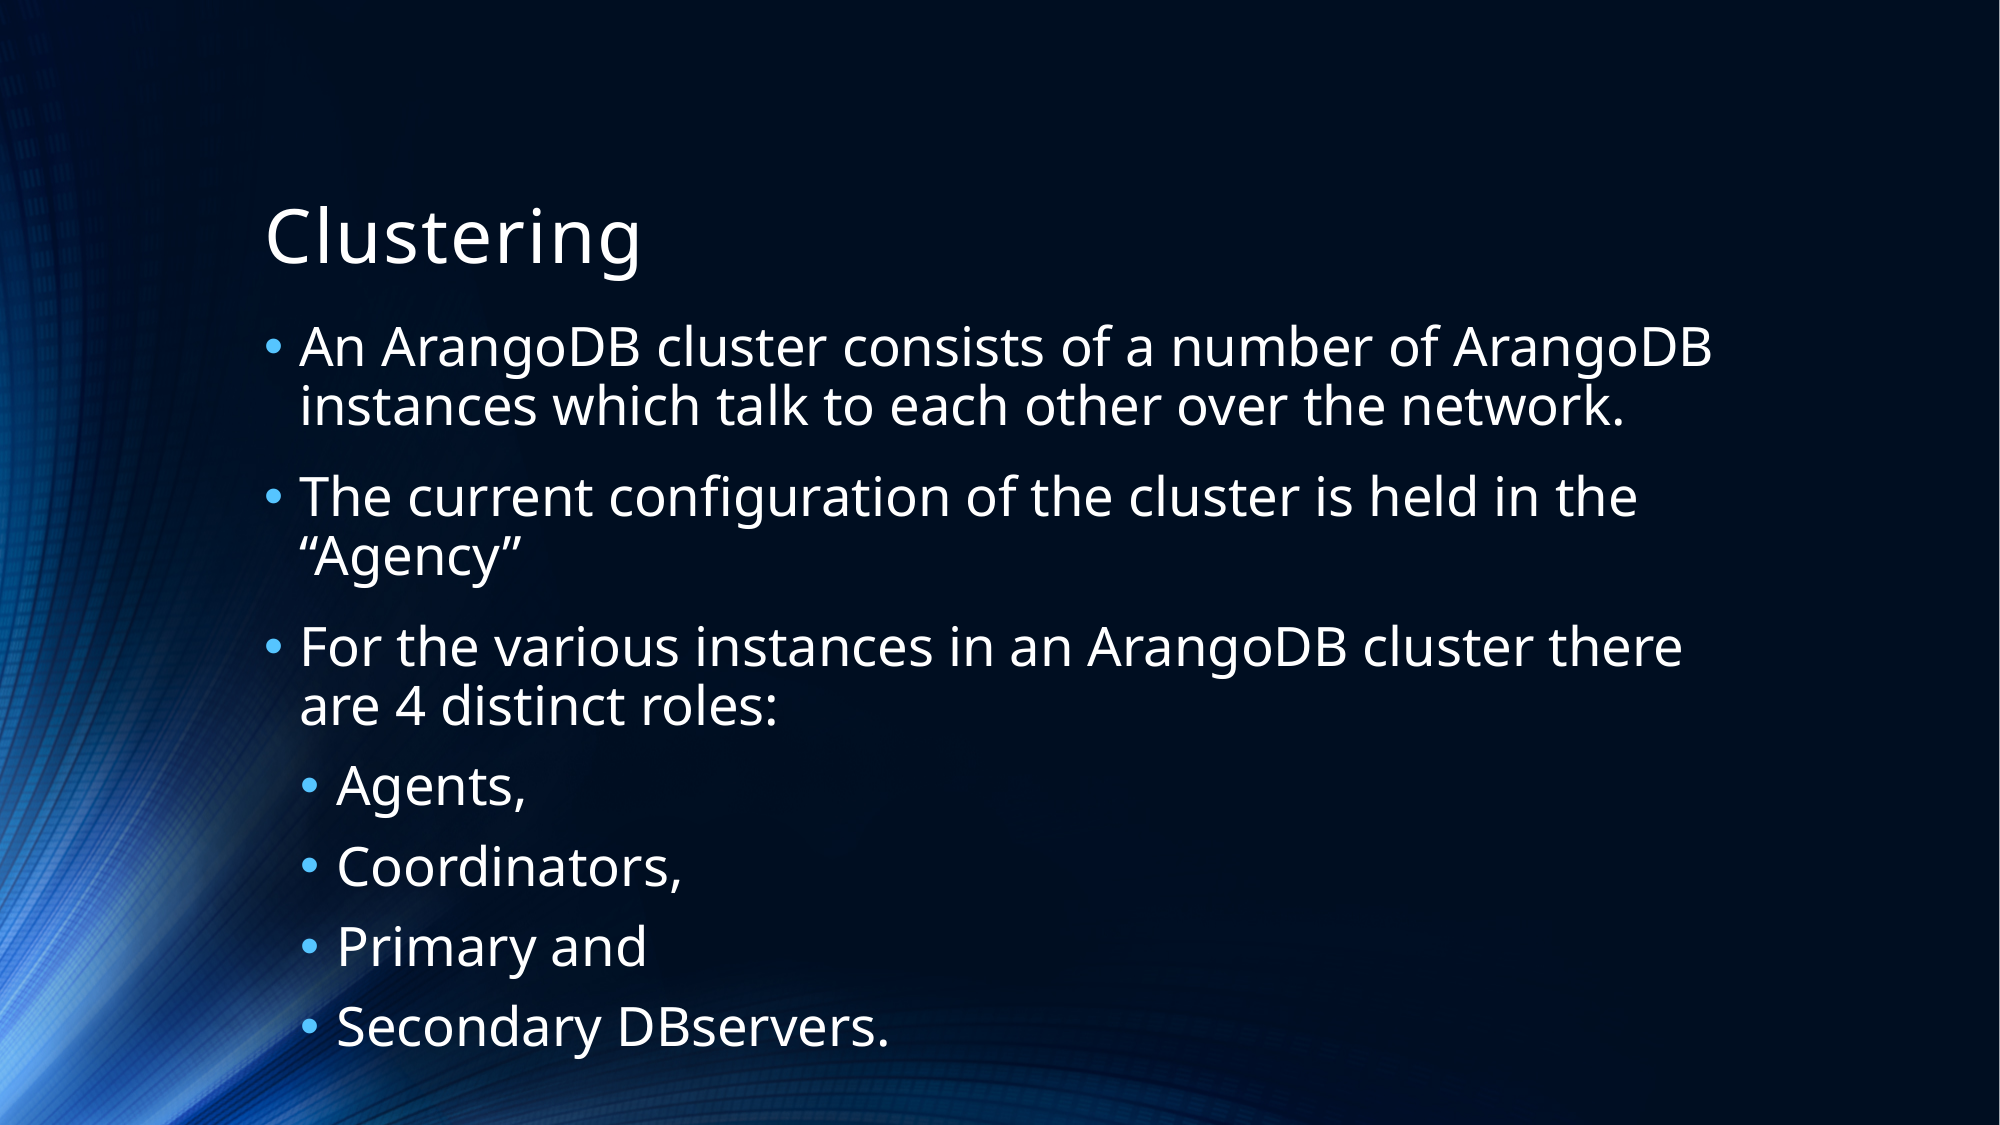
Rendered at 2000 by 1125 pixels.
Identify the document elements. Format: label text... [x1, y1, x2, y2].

list An ArangoDB cluster consists of a number of ArangoDB instances which talk to each other over the network. The current configuration of the cluster is held in the “Agency” For the various instances in an ArangoDB cluster there are 4 distinct roles: Agents, Coordinators, Primary and Secondary DBservers. [249, 312, 1749, 1100]
title Clustering [249, 62, 1750, 288]
picture [0, 0, 2000, 1125]
